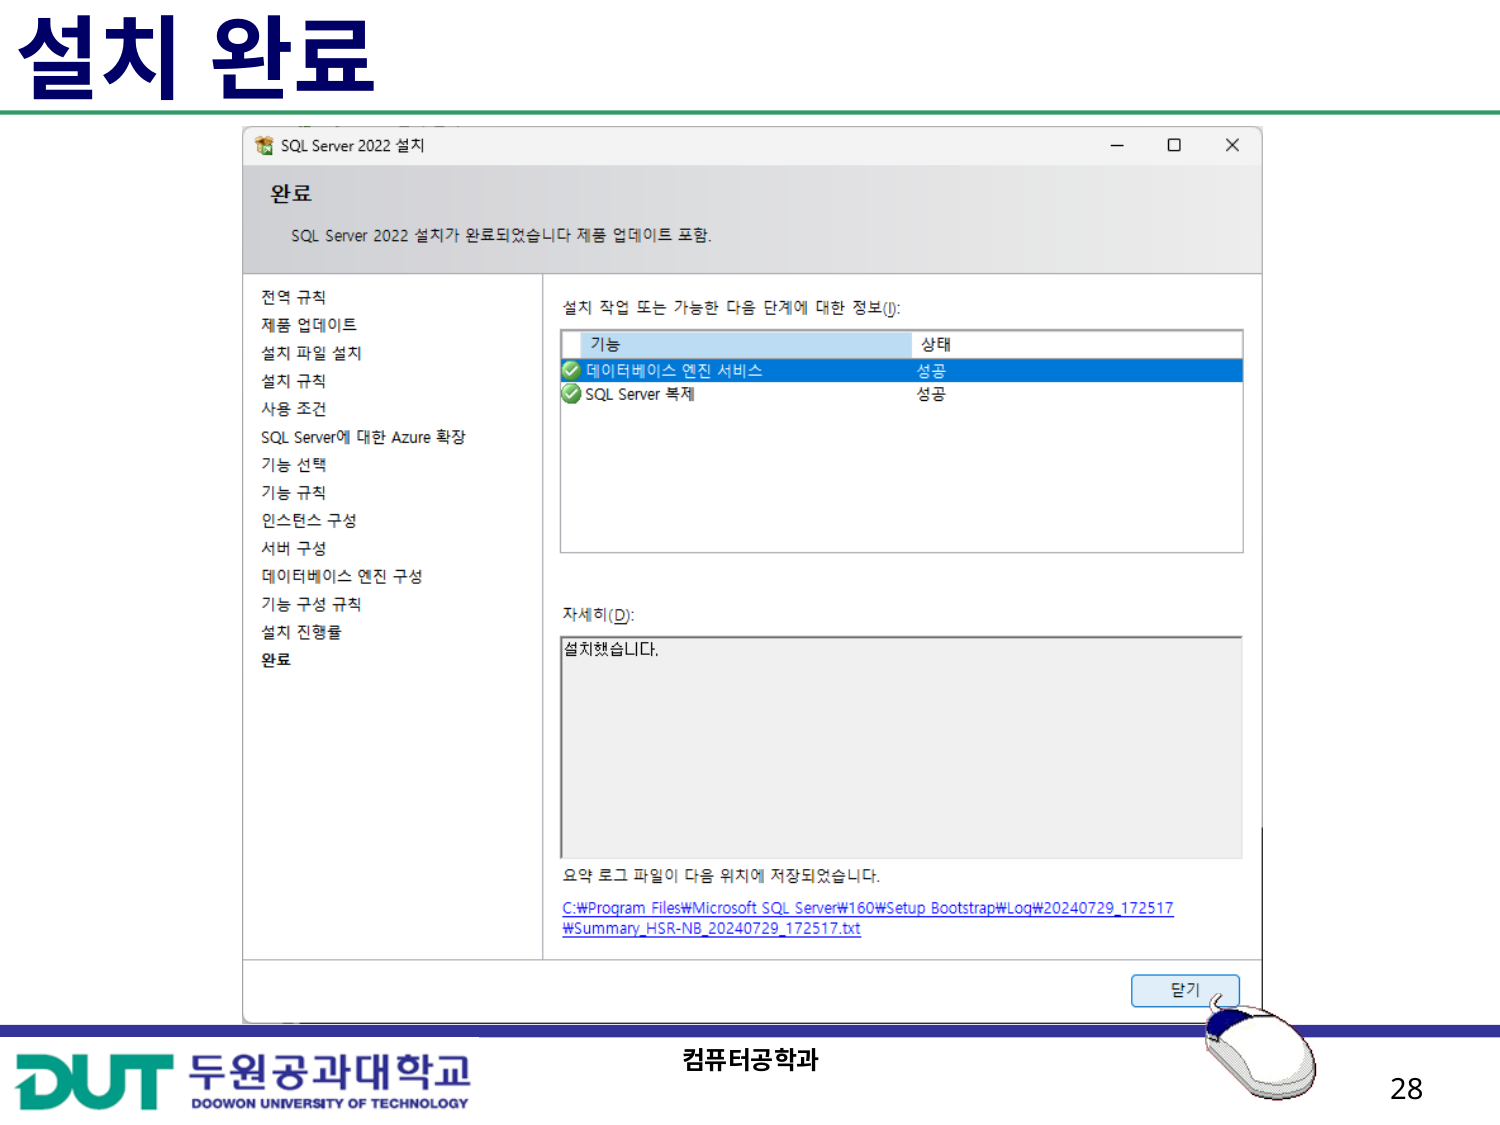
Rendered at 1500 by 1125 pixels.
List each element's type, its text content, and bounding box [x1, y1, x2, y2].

picture [0, 1037, 479, 1125]
title 설치 완료 [0, 0, 1500, 113]
picture [241, 126, 1324, 1107]
